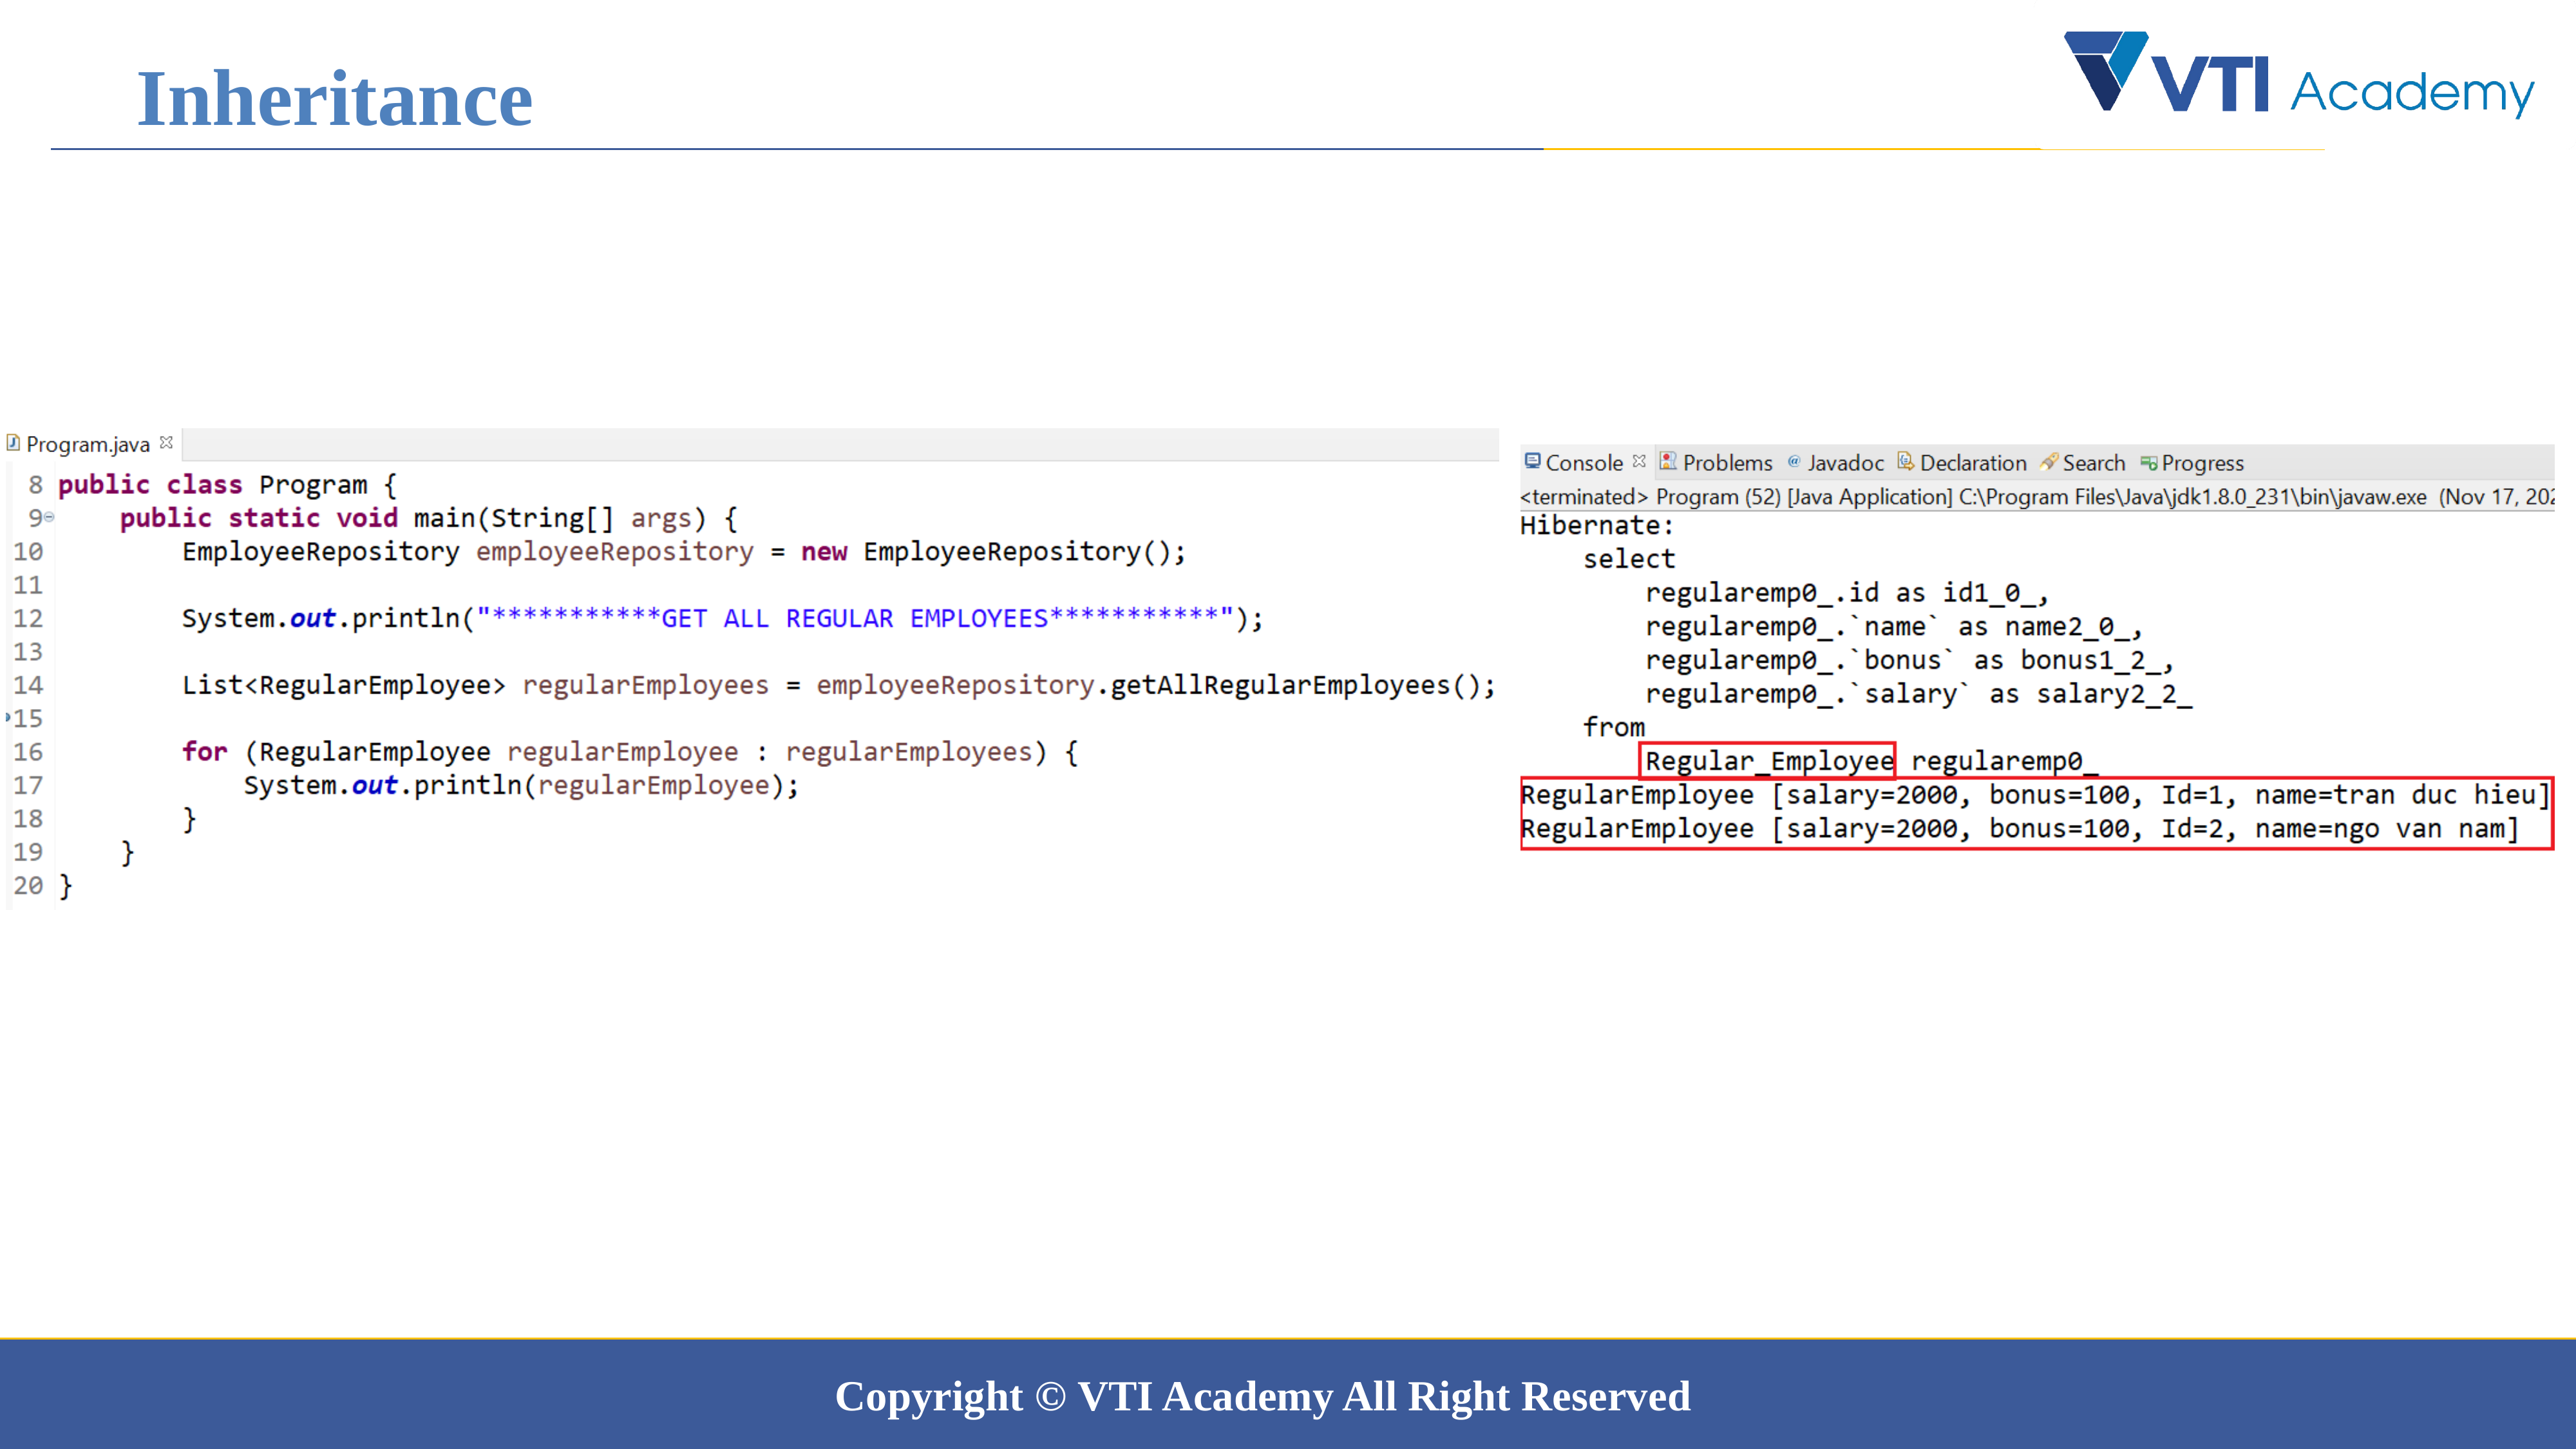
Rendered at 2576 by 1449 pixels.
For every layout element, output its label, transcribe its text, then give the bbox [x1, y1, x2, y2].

picture [1520, 444, 2555, 854]
picture [2034, 0, 2576, 149]
picture [6, 428, 1499, 910]
text_box Inheritance [126, 60, 1329, 126]
